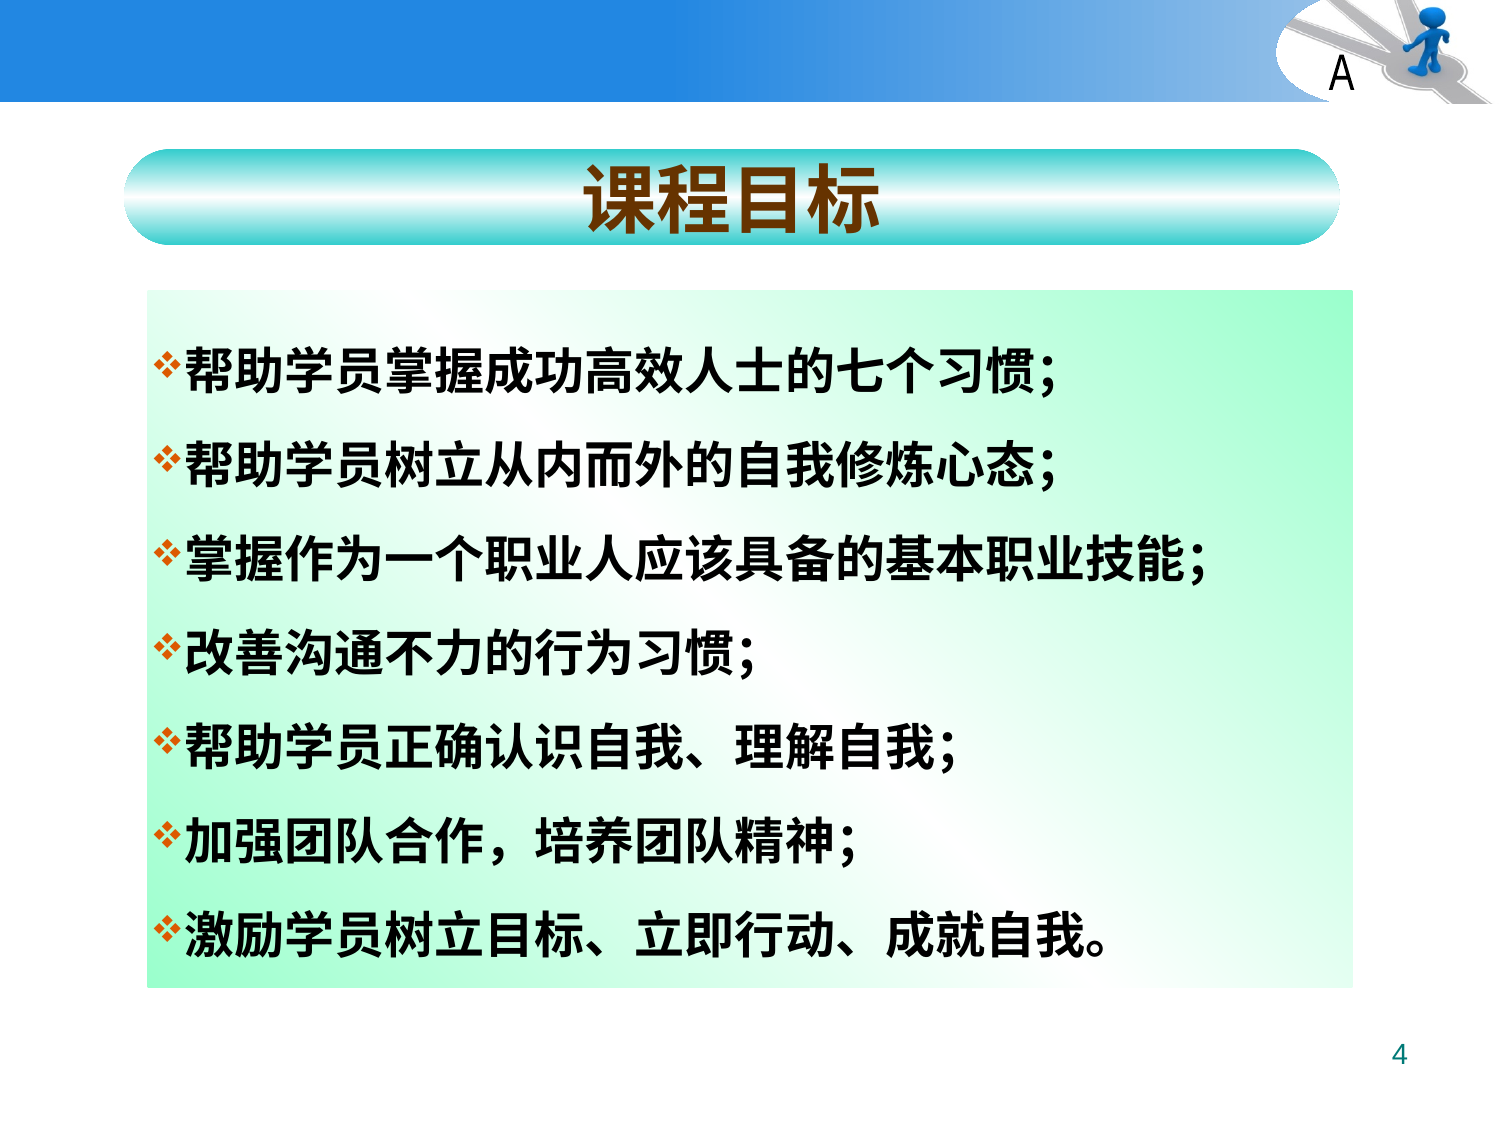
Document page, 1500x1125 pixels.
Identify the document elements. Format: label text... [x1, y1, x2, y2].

text_box 帮助学员掌握成功高效人士的七个习惯； 帮助学员树立从内而外的自我修炼心态； 掌握作为一个职业人应该具备的基本职业技能； 改善沟通不力的行为习惯； 帮助学员正确认识自我、理解自我； 加强团队合作，培养团队精神； 激励学员树立目标、立即行动、成就自我。 [147, 290, 1353, 988]
text_box 课程目标 [123, 148, 1340, 246]
slide_number 4 [1047, 1027, 1424, 1107]
picture [1281, 0, 1500, 104]
